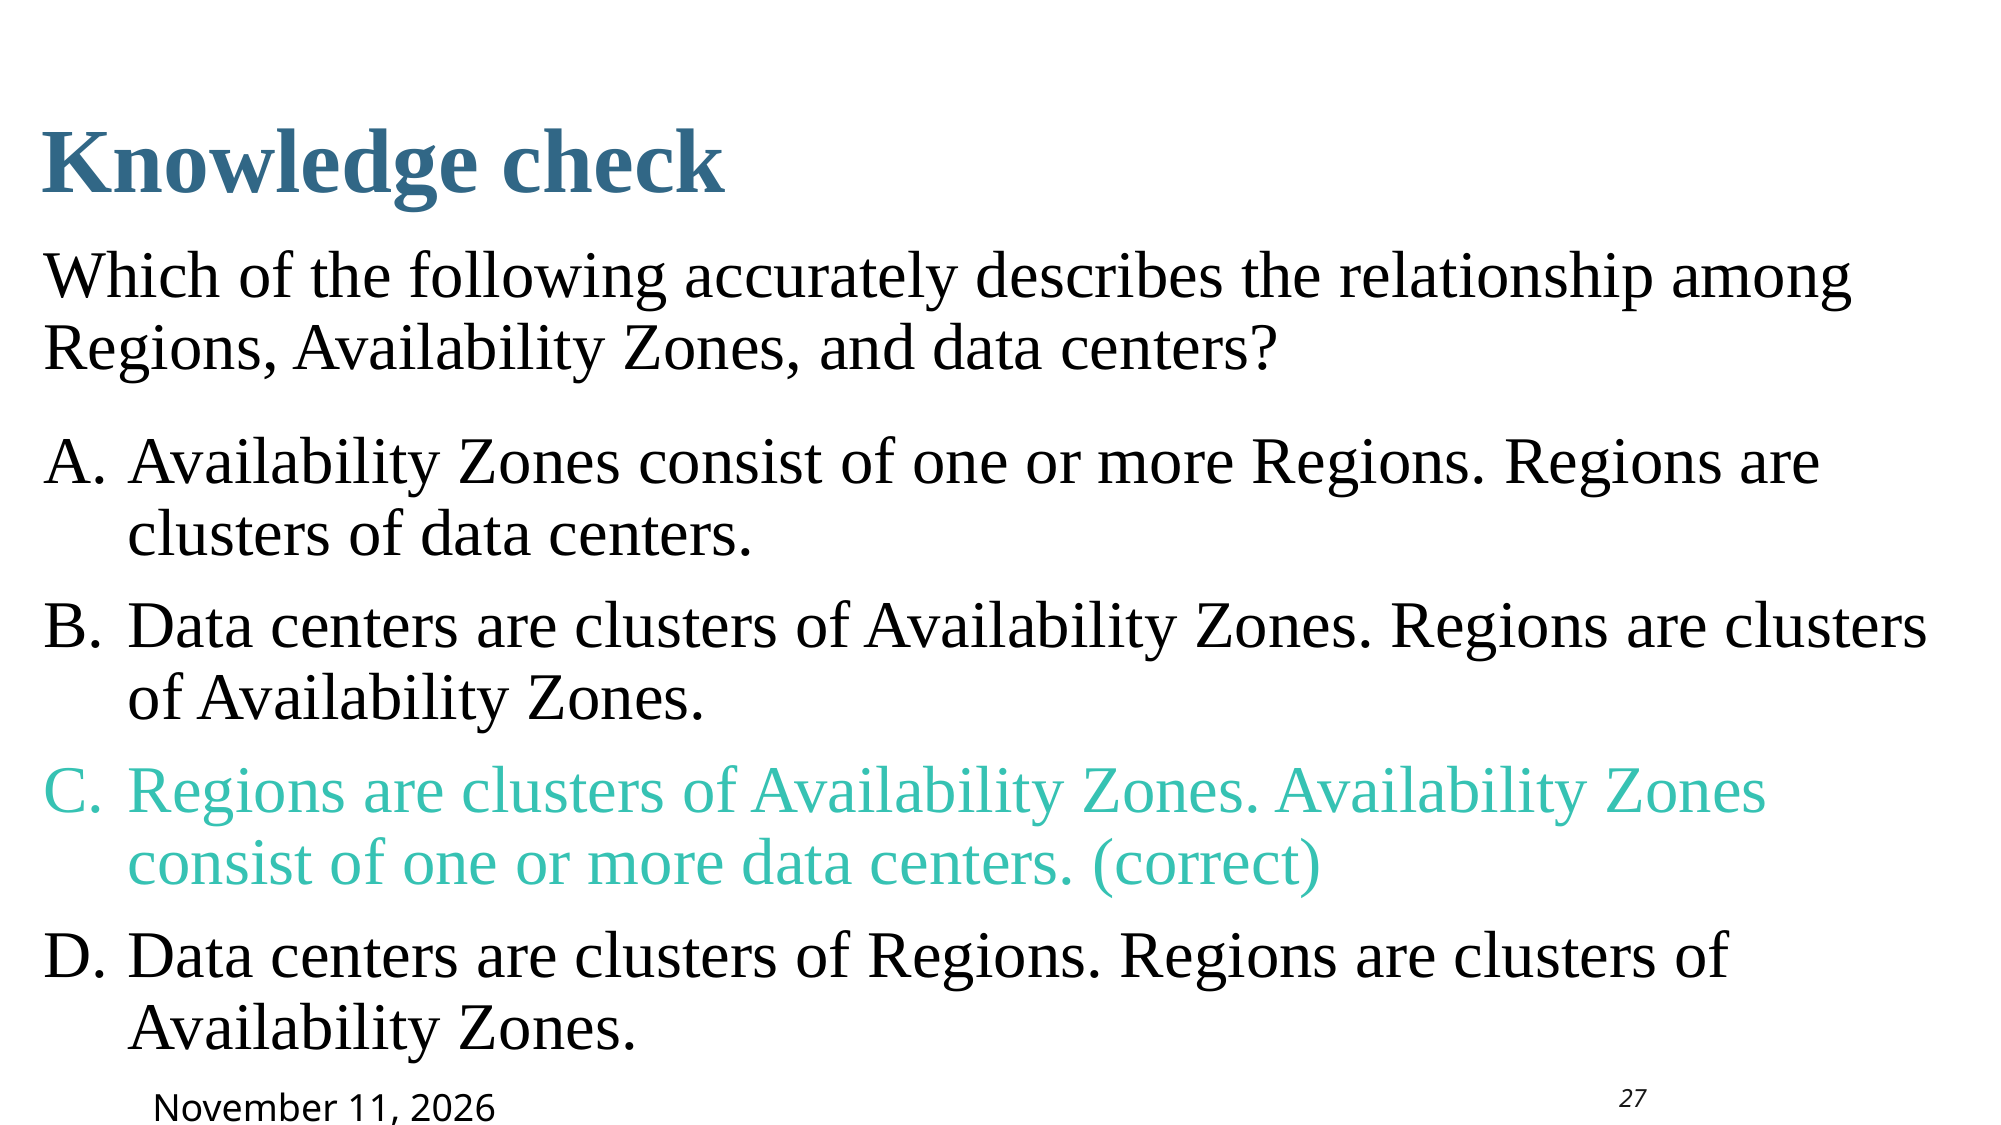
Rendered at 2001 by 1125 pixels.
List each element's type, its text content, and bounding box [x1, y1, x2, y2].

slide_number 27 [1436, 1076, 1662, 1122]
list Which of the following accurately describes the relationship among Regions, Availability Zones, and data centers? Availability Zones consist of one or more Regions. Regions are clusters of data centers. Data centers are clusters of Availability Zones. Regions are clusters of Availability Zones. Regions are clusters of Availability Zones. Availability Zones consist of one or more data centers. (correct) Data centers are clusters of Regions. Regions are clusters of Availability Zones. [28, 232, 1972, 1072]
title Knowledge check [26, 5, 1974, 219]
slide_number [137, 1076, 663, 1122]
